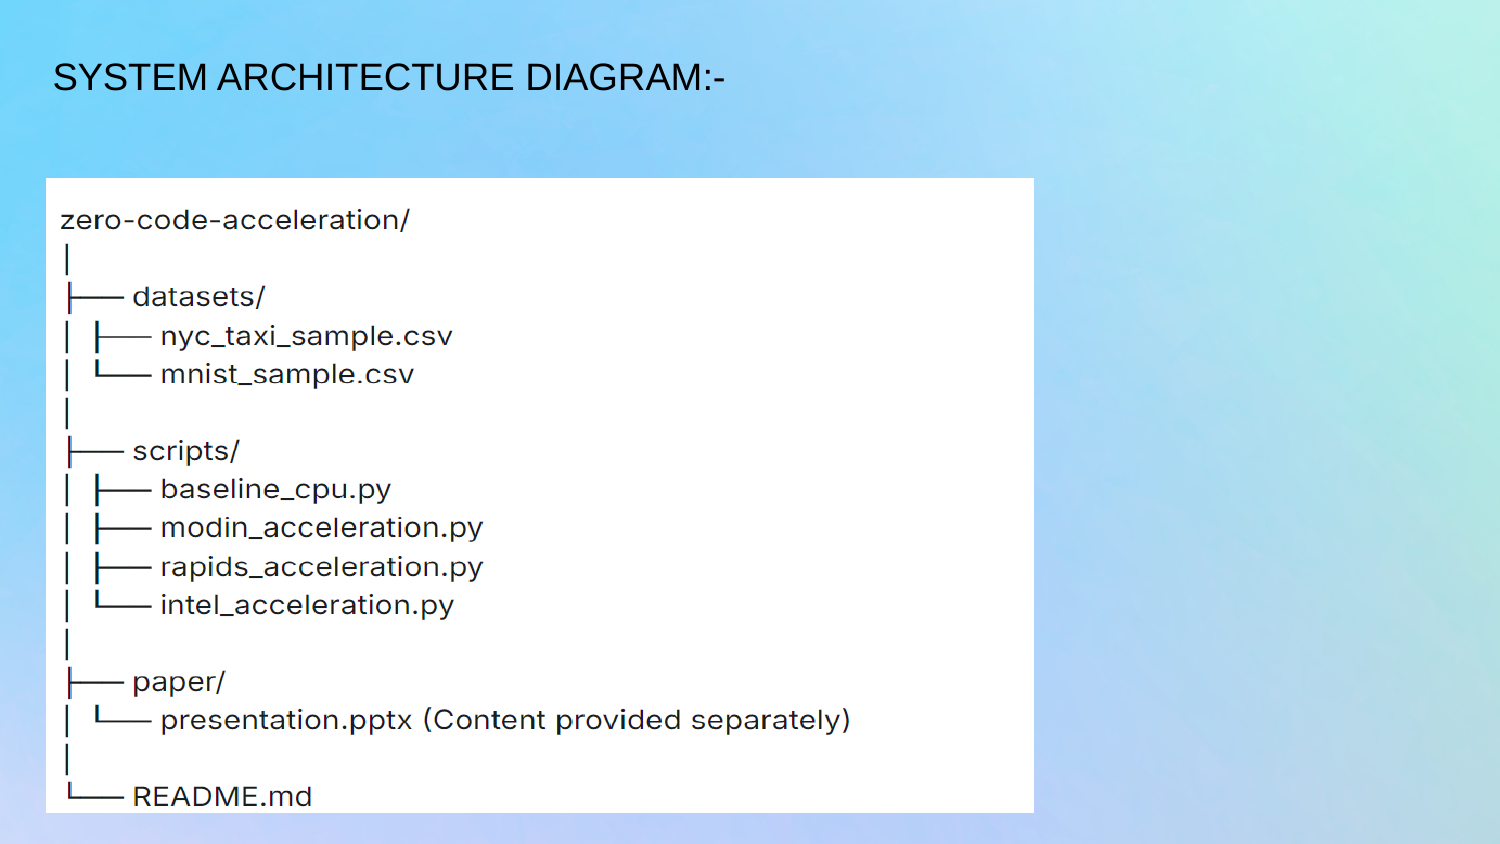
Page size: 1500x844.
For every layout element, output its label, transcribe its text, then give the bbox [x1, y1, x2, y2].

title SYSTEM ARCHITECTURE DIAGRAM:- [37, 37, 1429, 253]
picture [0, 0, 1500, 844]
